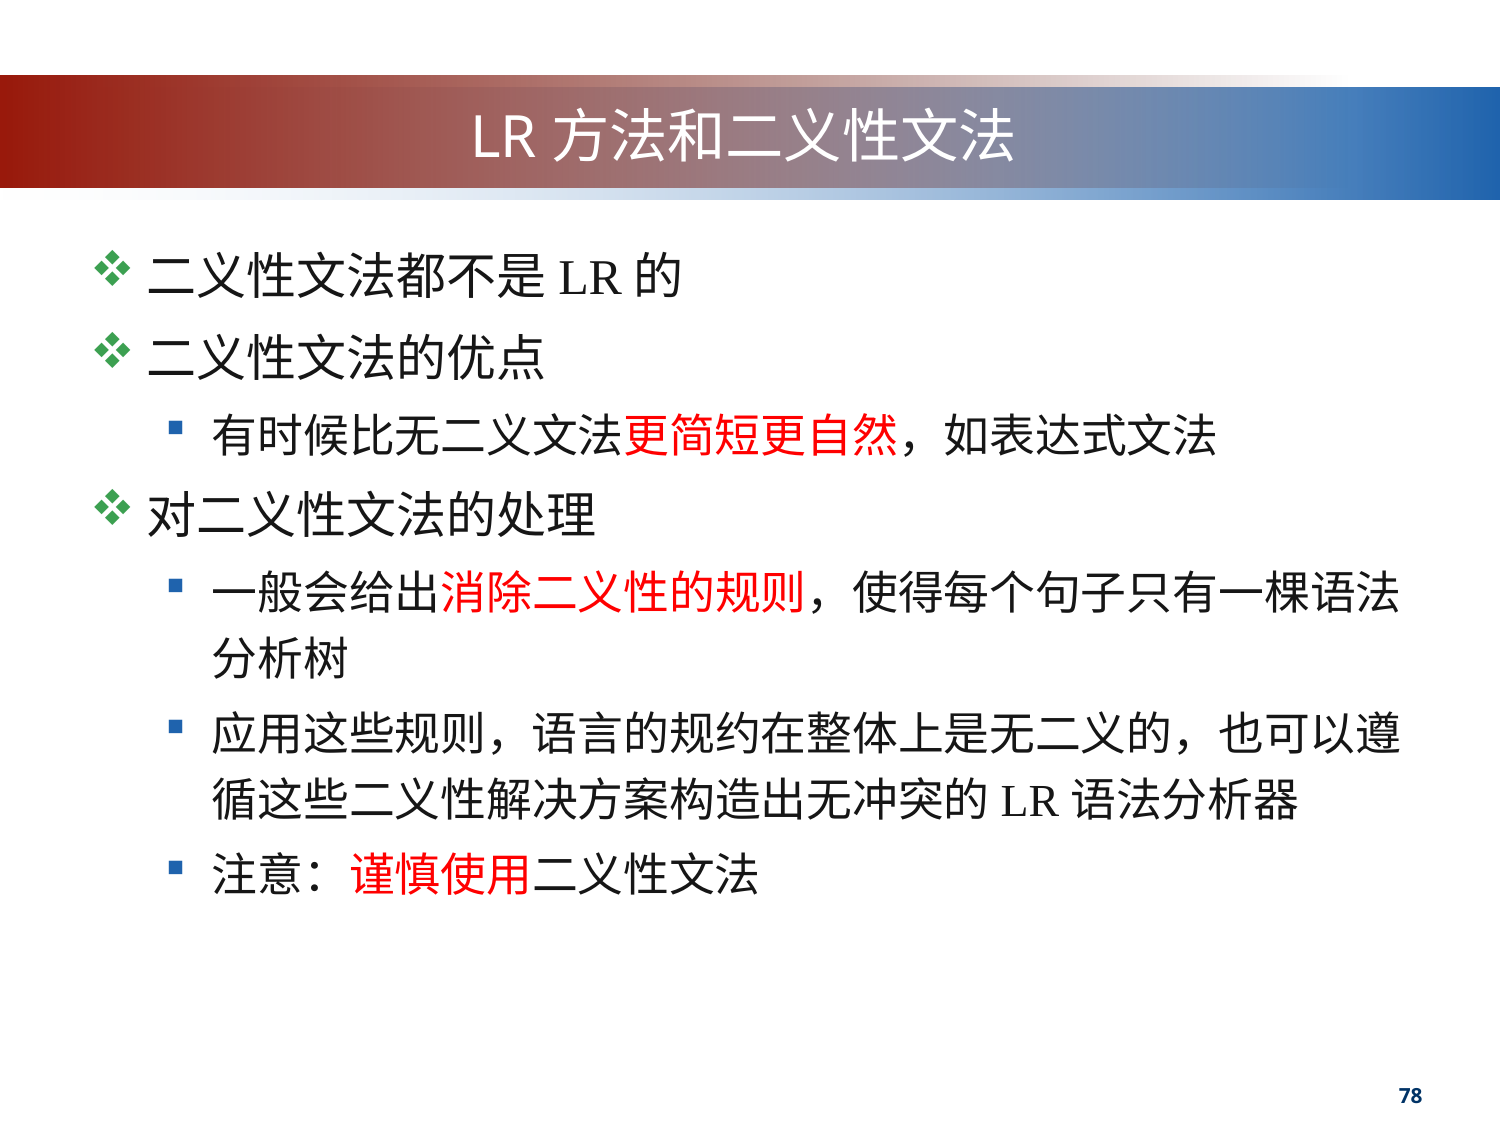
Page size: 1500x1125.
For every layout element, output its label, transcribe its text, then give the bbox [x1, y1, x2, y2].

title LR方法和二义性文法 [137, 87, 1350, 180]
list 二义性文法都不是LR的 二义性文法的优点 有时候比无二义文法更简短更自然，如表达式文法 对二义性文法的处理 一般会给出消除二义性的规则，使得每个句子只有一棵语法分析树 应用这些规则，语言的规约在整体上是无二义的，也可以遵循这些二义性解决方案构造出无冲突的LR语法分析器 注意：谨慎使用二义性文法 [75, 224, 1425, 1061]
slide_number 78 [1087, 1074, 1438, 1117]
